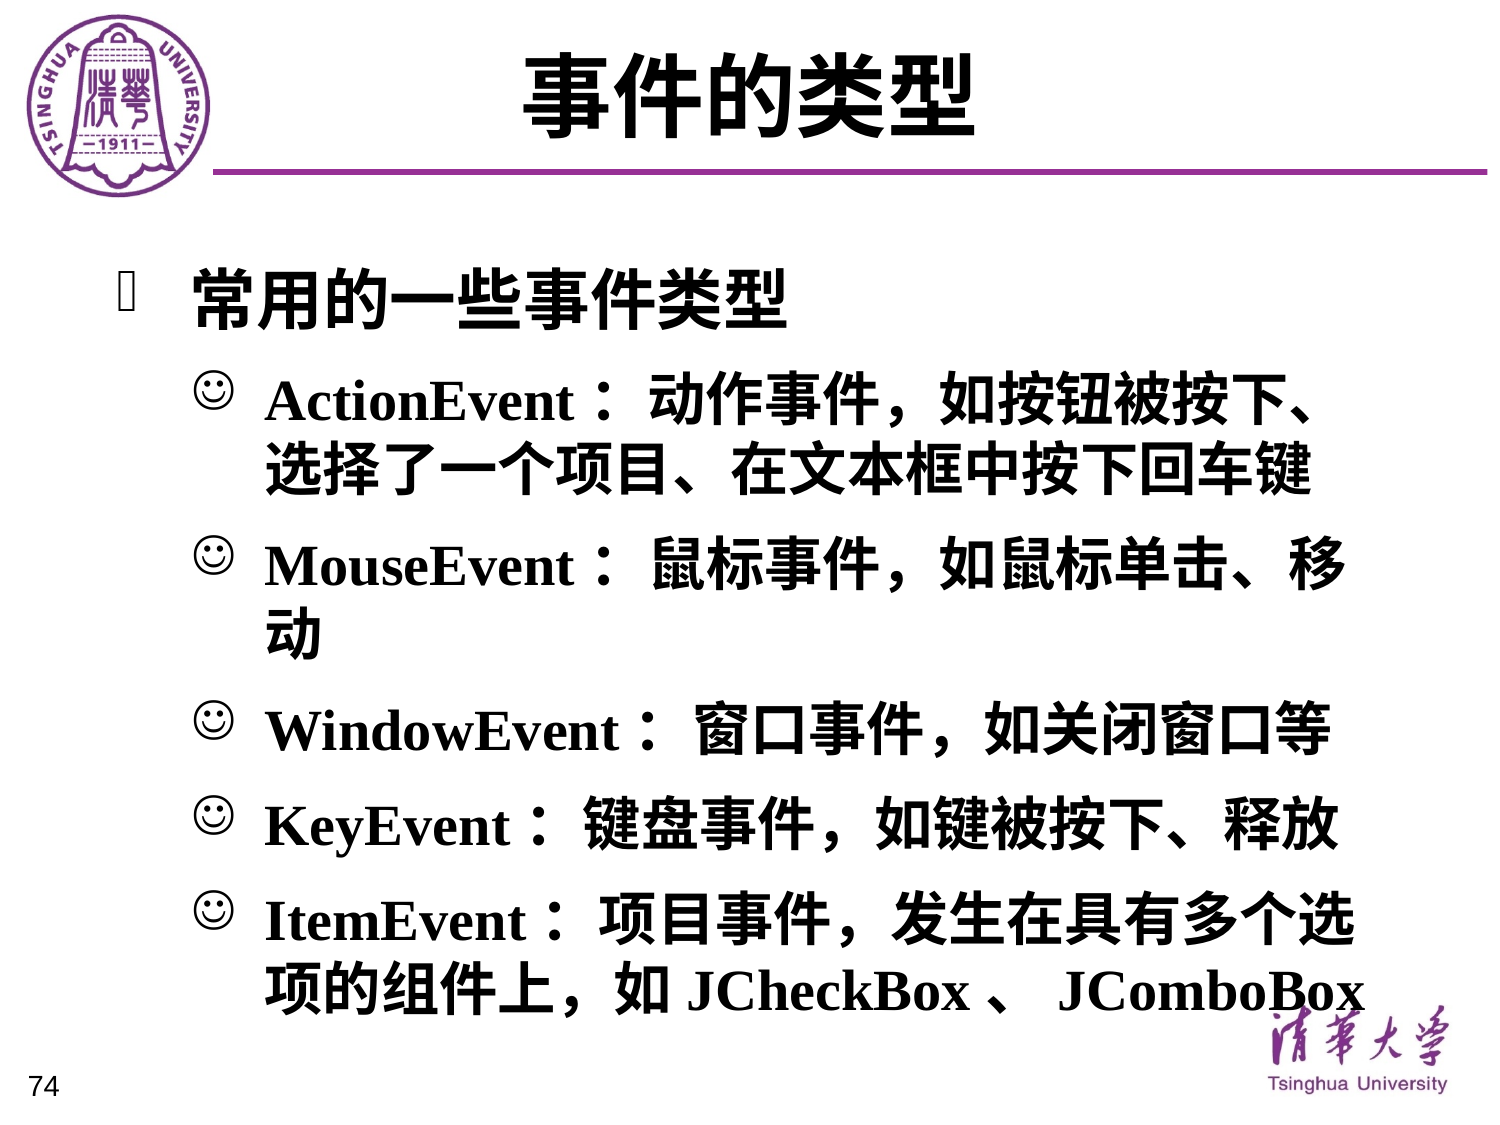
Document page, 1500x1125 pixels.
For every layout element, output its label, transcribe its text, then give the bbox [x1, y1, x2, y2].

title 事件的类型 [24, 37, 1476, 151]
picture [1262, 999, 1454, 1101]
picture [24, 151, 213, 200]
text_box 常用的一些事件类型 ActionEvent：动作事件，如按钮被按下、选择了一个项目、在文本框中按下回车键 MouseEvent：鼠标事件，如鼠标单击、移动 WindowEvent：窗口事件，如关闭窗口等 KeyEvent：键盘事件，如键被按下、释放 ItemEvent：项目事件，发生在具有多个选项的组件上，如JCheckBox、JComboBox [101, 249, 1413, 988]
picture [24, 12, 213, 37]
footer 74 [12, 1059, 176, 1125]
